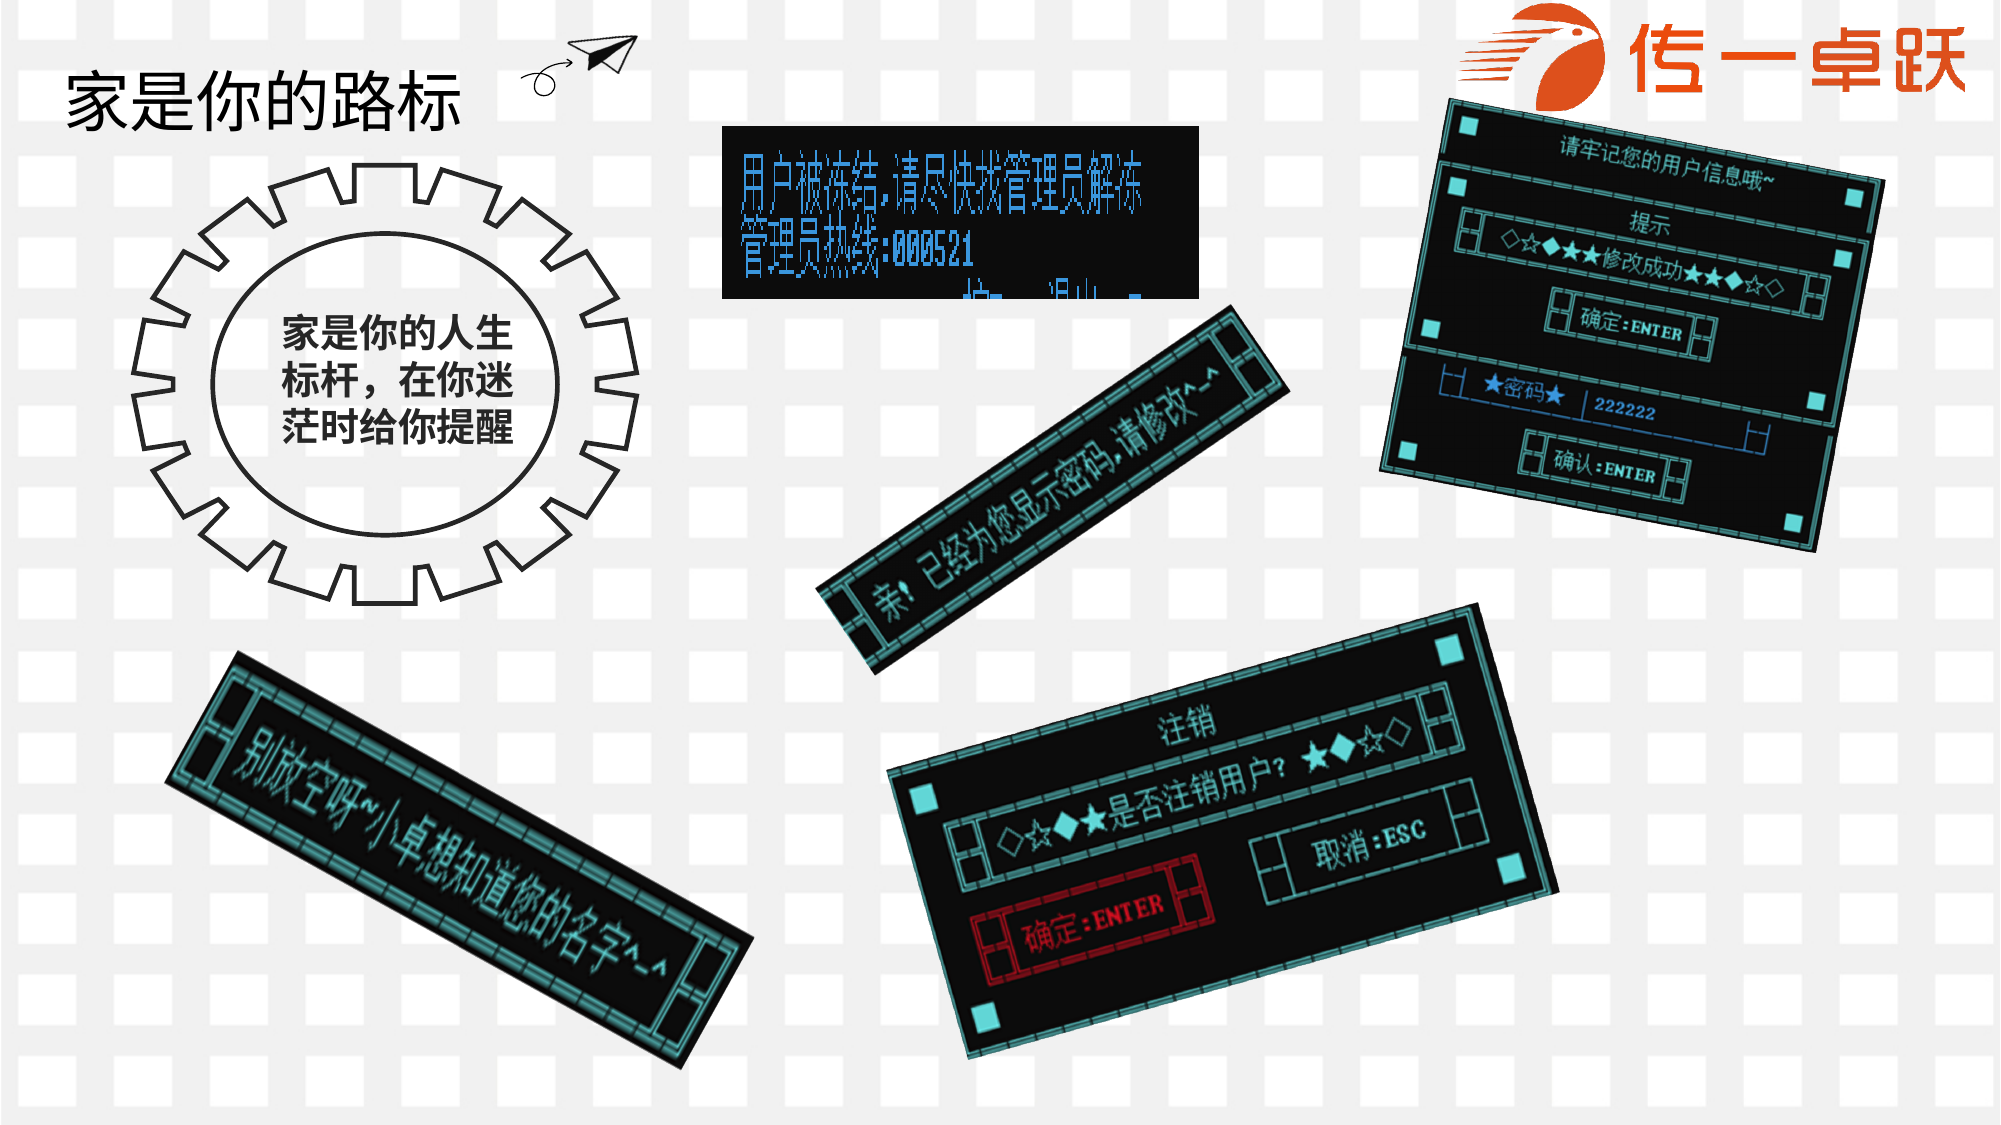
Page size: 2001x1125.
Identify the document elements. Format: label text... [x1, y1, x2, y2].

text_box [132, 164, 638, 605]
text_box 家是你的路标 [48, 52, 479, 148]
picture [0, 0, 2000, 1125]
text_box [530, 31, 636, 96]
text_box 家是你的人生标杆，在你迷茫时给你提醒 [261, 299, 561, 496]
